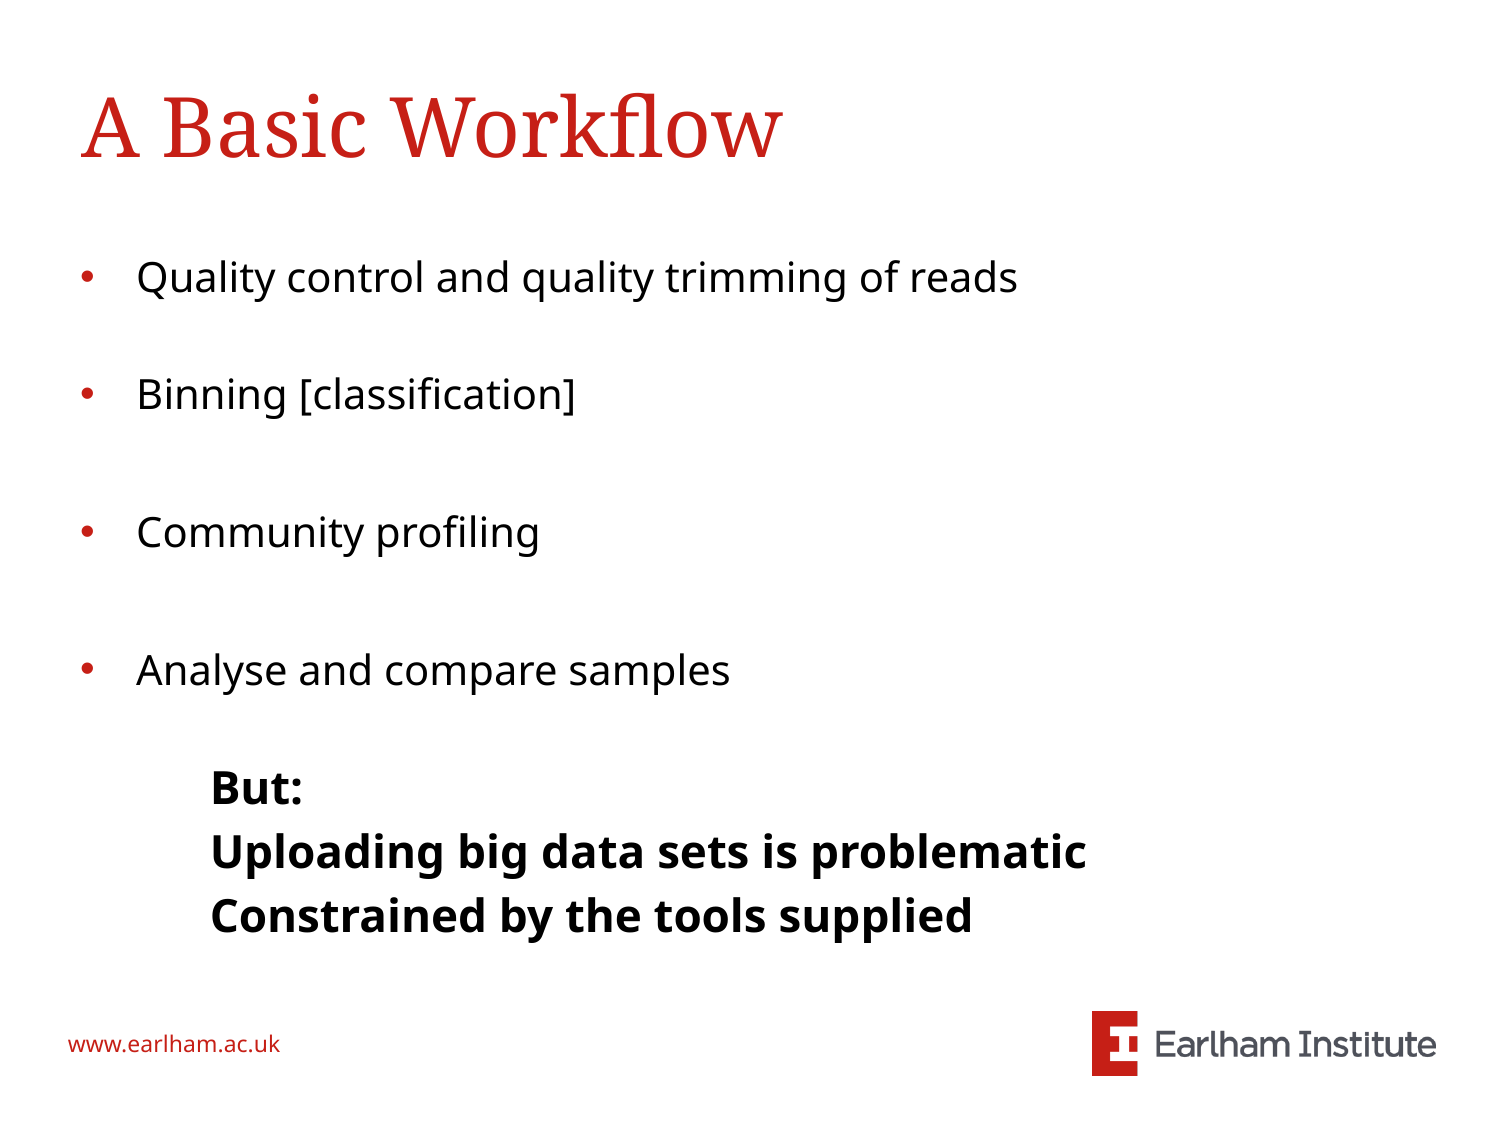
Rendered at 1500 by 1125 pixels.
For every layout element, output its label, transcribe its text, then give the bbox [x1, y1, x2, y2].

picture [1092, 1011, 1436, 1076]
title A Basic Workflow [66, 30, 1437, 219]
text_box But: Uploading big data sets is problematic Constrained by the tools supplied [194, 751, 1400, 1040]
list Quality control and quality trimming of reads Binning [classification] Community profiling Analyse and compare samples [64, 243, 1436, 951]
